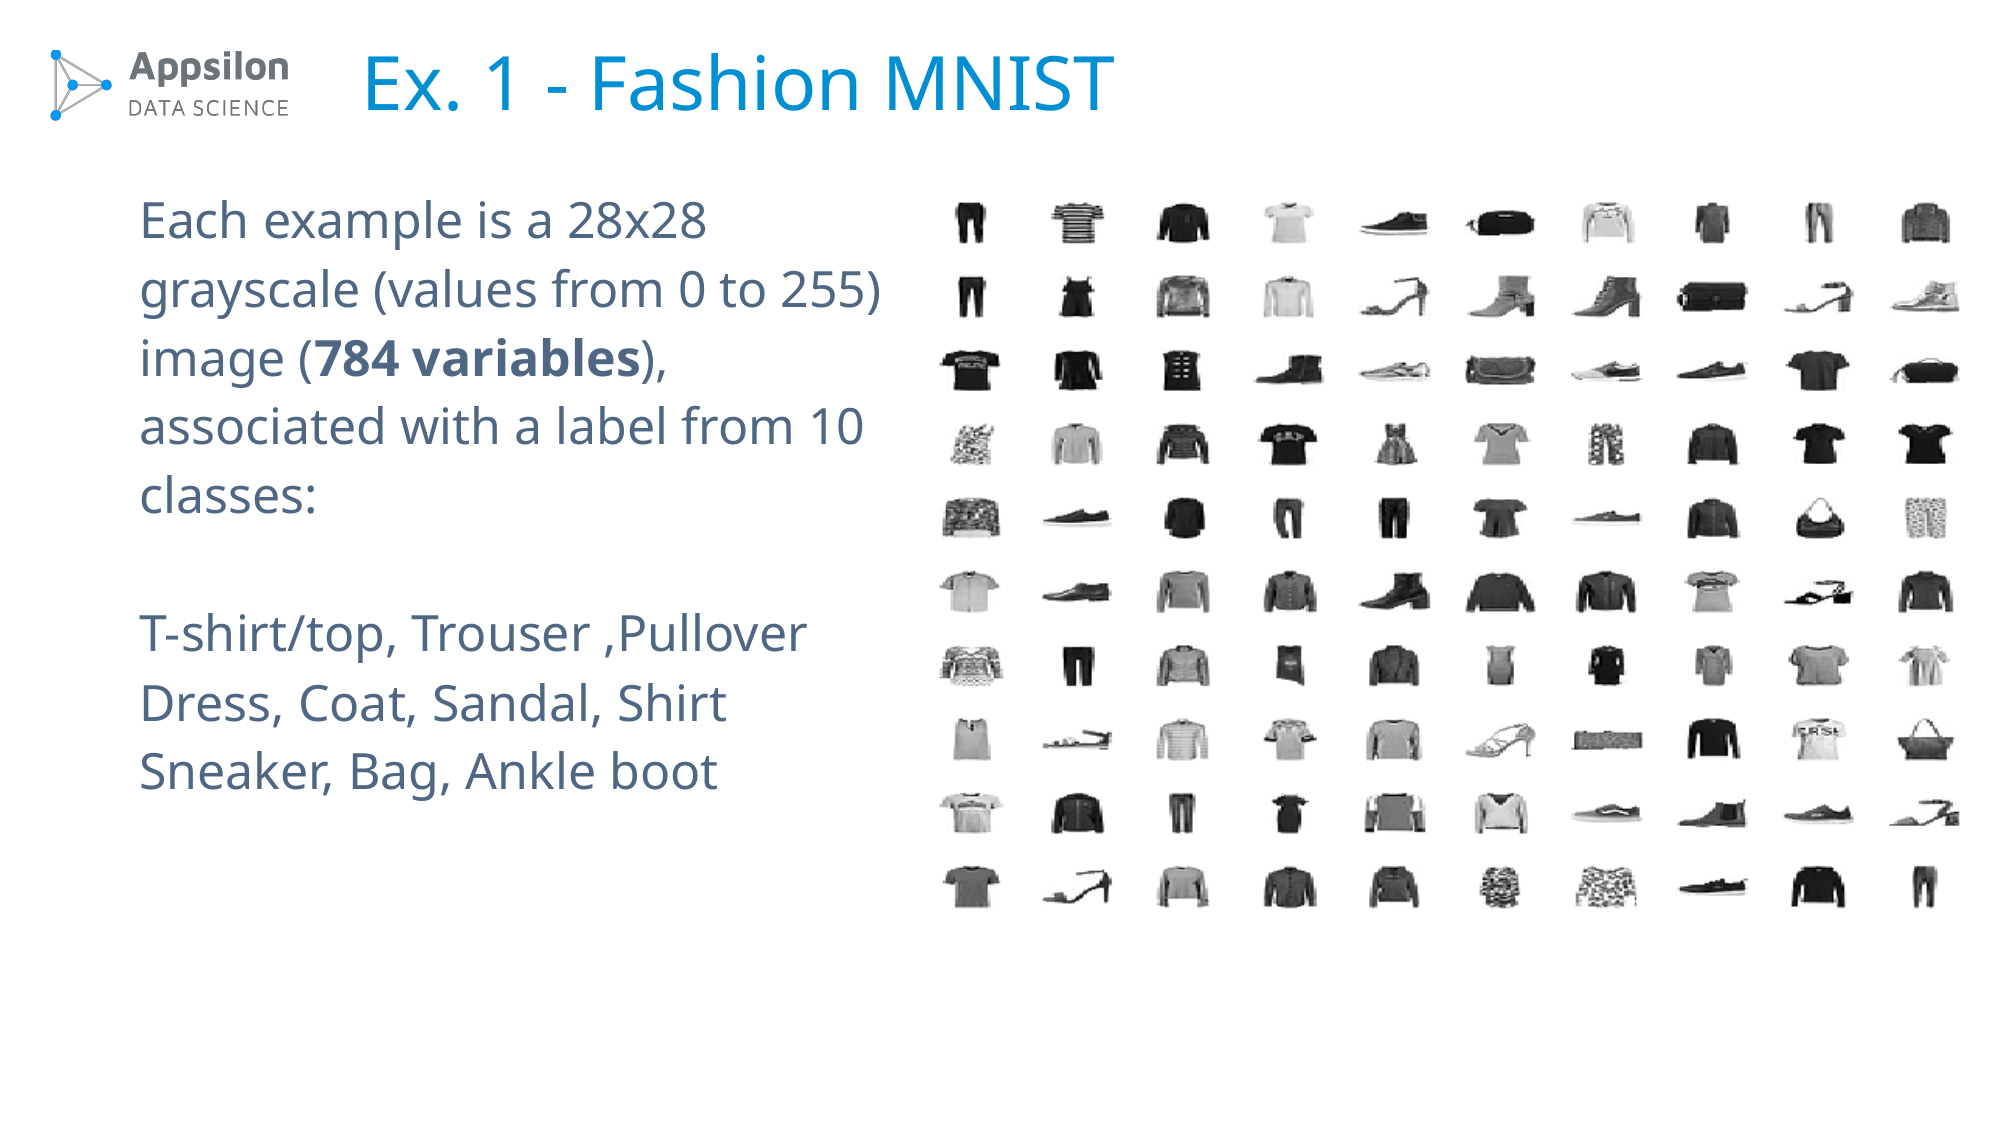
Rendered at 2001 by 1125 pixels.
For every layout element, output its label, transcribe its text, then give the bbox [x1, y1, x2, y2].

text_box Ex. 1 - Fashion MNIST [346, 7, 1632, 164]
text_box Each example is a 28x28 grayscale (values from 0 to 255) image (784 variables), associated with a label from 10 classes: T-shirt/top, Trouser ,Pullover Dress, Coat, Sandal, Shirt Sneaker, Bag, Ankle boot [124, 164, 915, 1049]
picture [49, 50, 288, 122]
picture [914, 188, 1976, 927]
